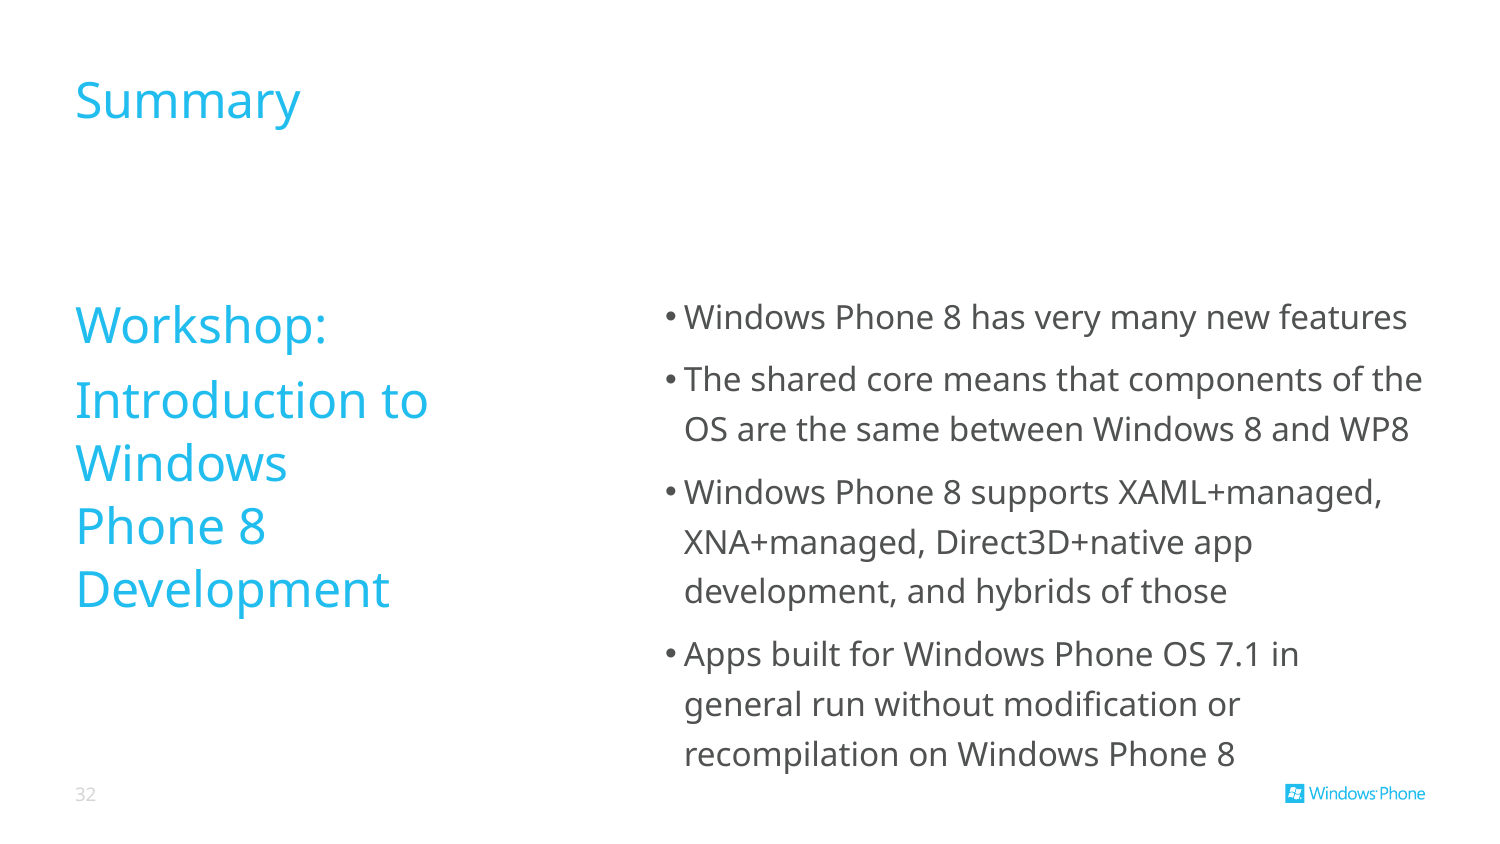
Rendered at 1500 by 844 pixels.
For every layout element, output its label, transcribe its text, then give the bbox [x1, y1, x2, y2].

slide_number 32 [75, 780, 113, 804]
list Windows Phone 8 has very many new features The shared core means that components of the OS are the same between Windows 8 and WP8 Windows Phone 8 supports XAML+managed, XNA+managed, Direct3D+native app development, and hybrids of those Apps built for Windows Phone OS 7.1 in general run without modification or recompilation on Windows Phone 8 [665, 286, 1425, 739]
list Workshop: Introduction to Windows Phone 8 Development [75, 290, 443, 739]
title Summary [75, 65, 1425, 126]
